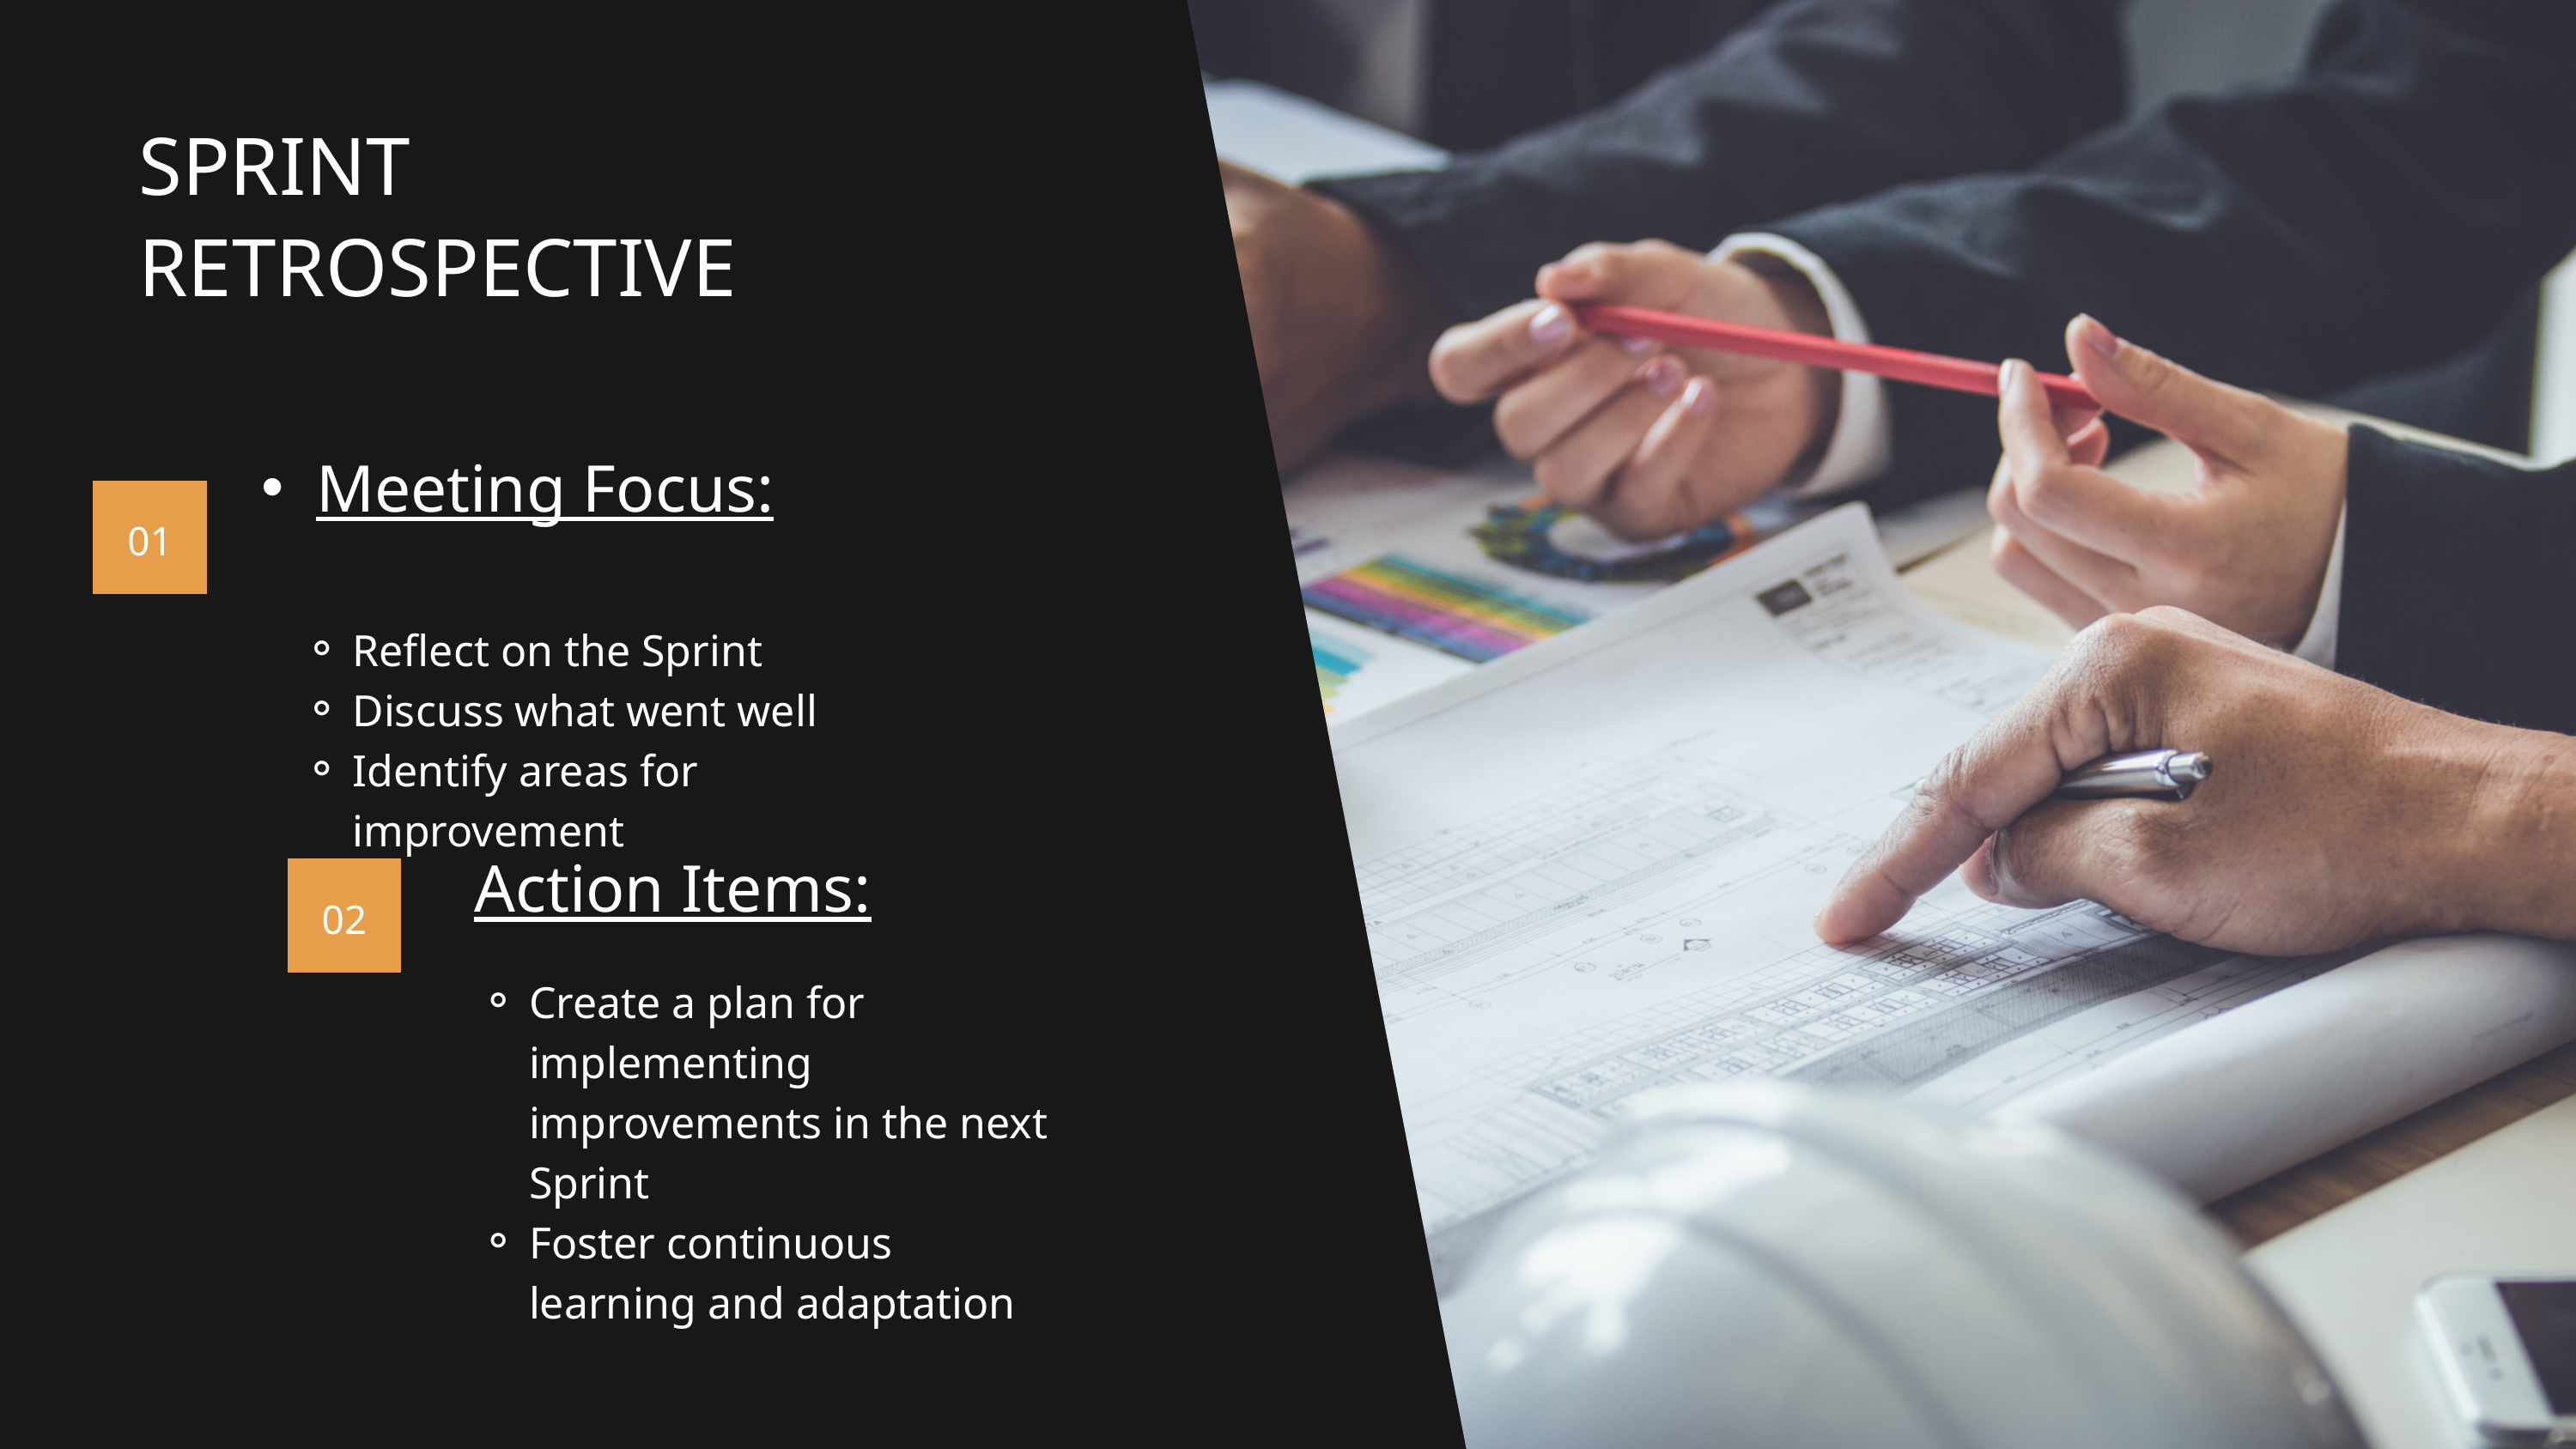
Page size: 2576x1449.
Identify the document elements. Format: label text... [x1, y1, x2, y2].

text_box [93, 480, 207, 595]
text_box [1186, 0, 2576, 1449]
text_box Meeting Focus: Reflect on the Sprint Discuss what went well Identify areas for improvement [206, 404, 981, 916]
text_box Create a plan for implementing improvements in the next Sprint Foster continuous learning and adaptation [383, 967, 1071, 1388]
text_box SPRINT RETROSPECTIVE [138, 110, 1015, 312]
text_box Action Items: [474, 834, 1015, 967]
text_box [287, 858, 402, 973]
